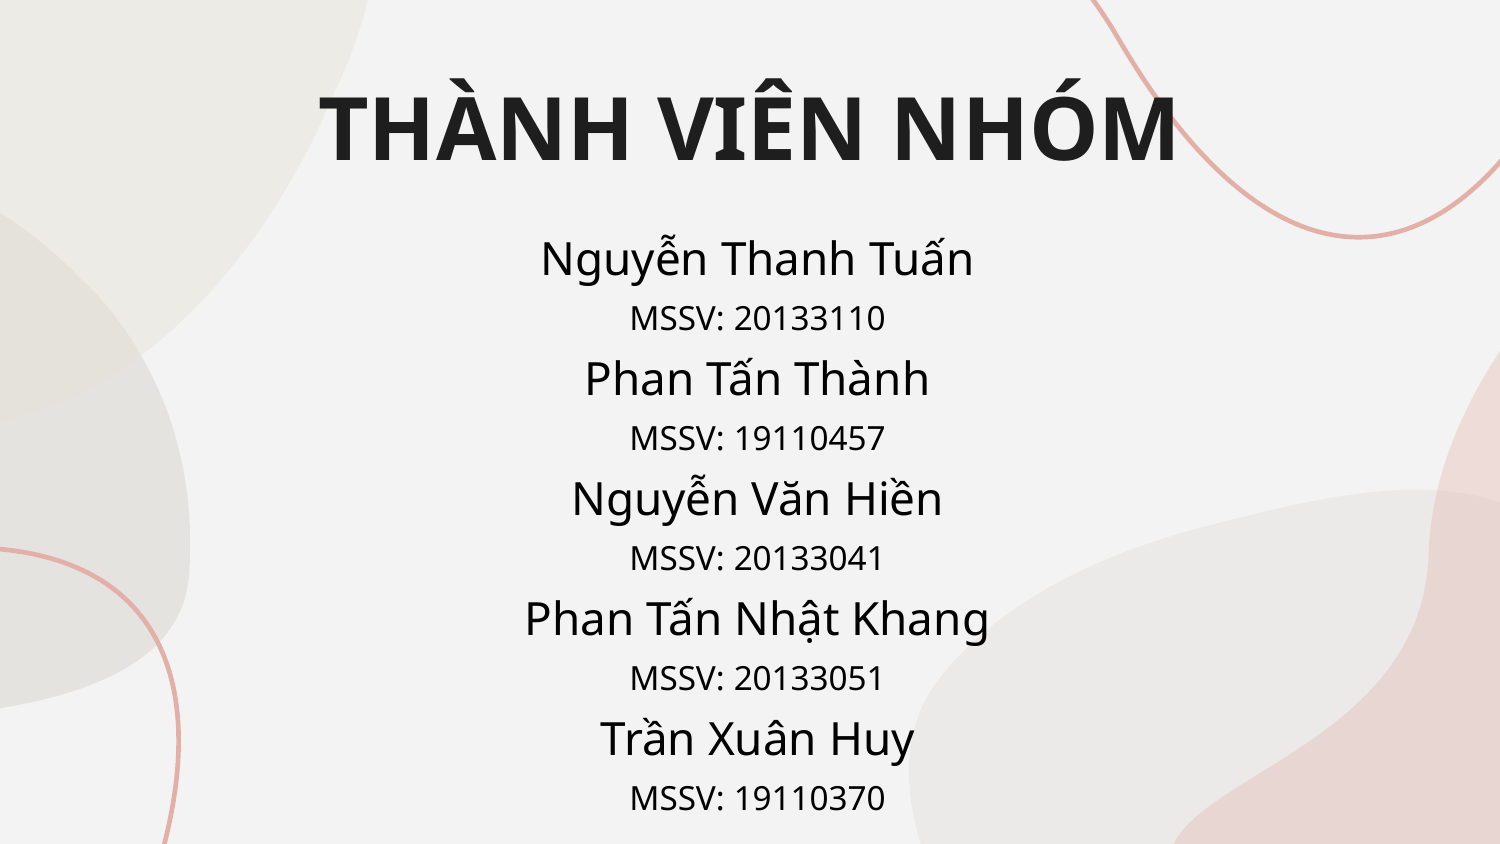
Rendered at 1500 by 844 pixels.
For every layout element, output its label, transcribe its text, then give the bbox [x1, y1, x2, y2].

title THÀNH VIÊN NHÓM [118, 71, 1382, 180]
text_box Nguyễn Thanh Tuấn MSSV: 20133110 Phan Tấn Thành MSSV: 19110457 Nguyễn Văn Hiền MSSV: 20133041 Phan Tấn Nhật Khang MSSV: 20133051 Trần Xuân Huy MSSV: 19110370 [370, 222, 1145, 825]
